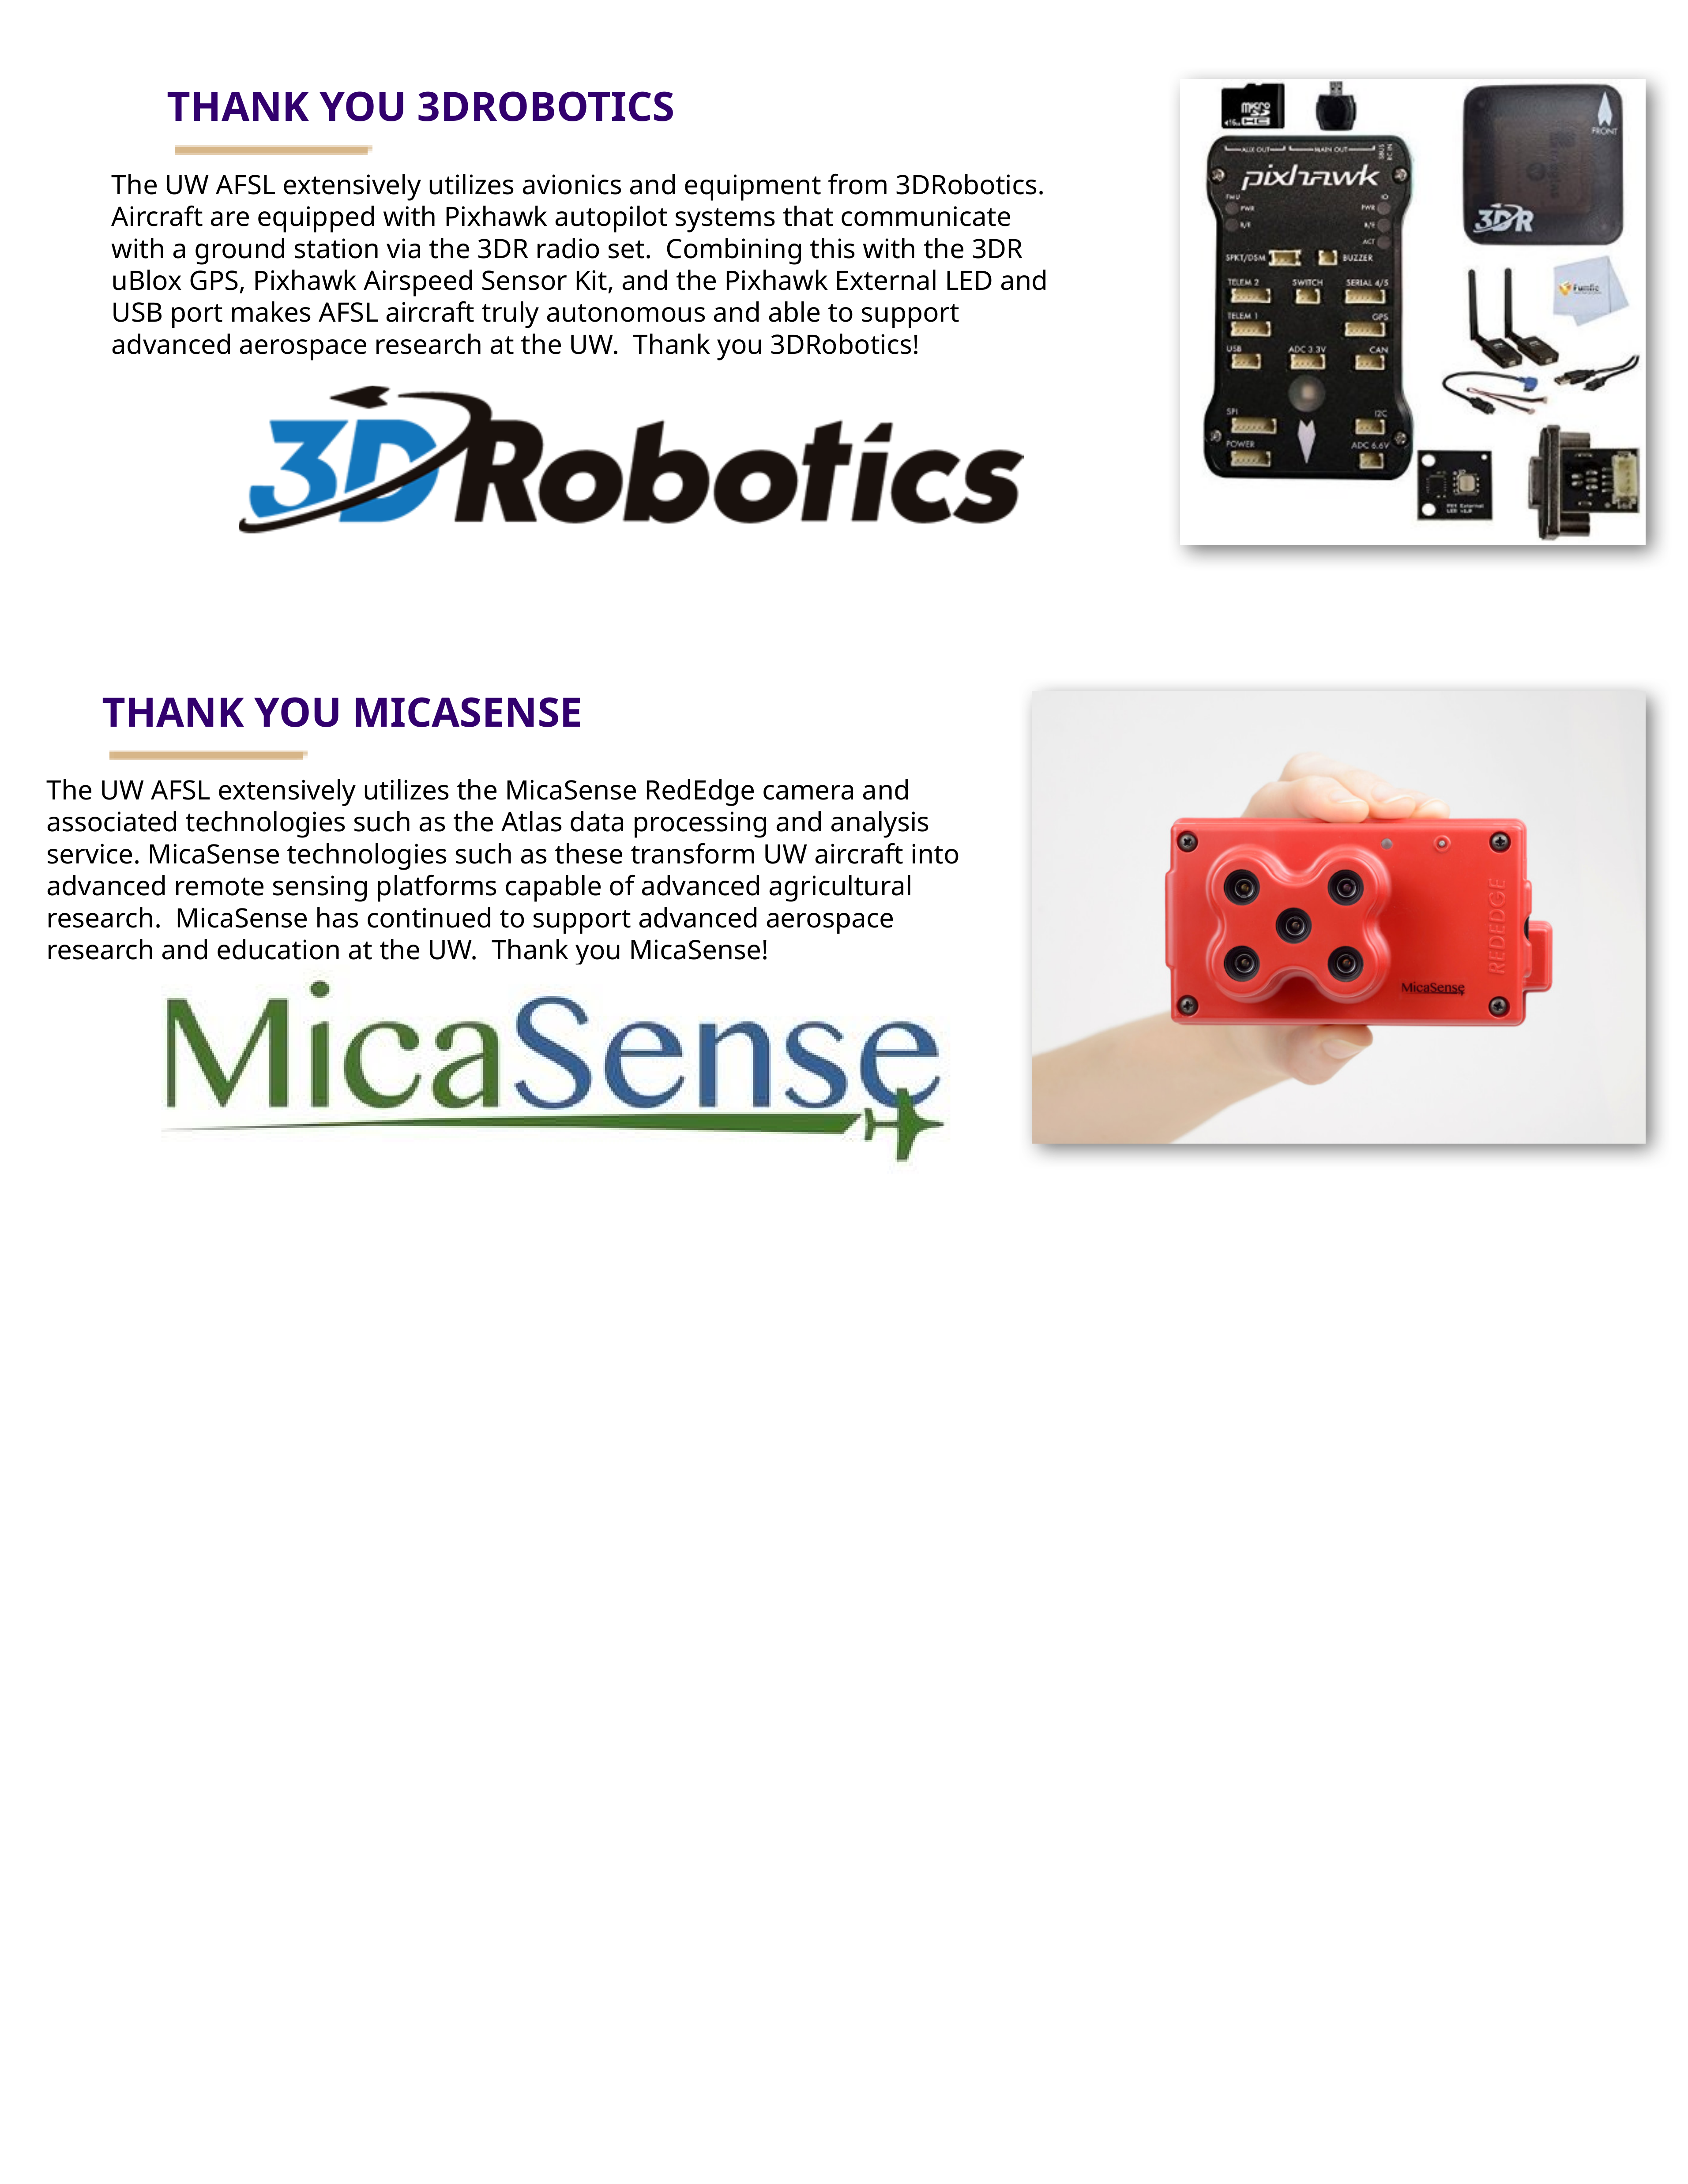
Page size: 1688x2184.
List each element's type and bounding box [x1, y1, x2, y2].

picture [1180, 79, 1646, 545]
picture [1032, 691, 1646, 1144]
text_box [40, 683, 1008, 971]
picture [161, 964, 951, 1190]
picture [238, 386, 1024, 533]
text_box [105, 77, 1072, 365]
